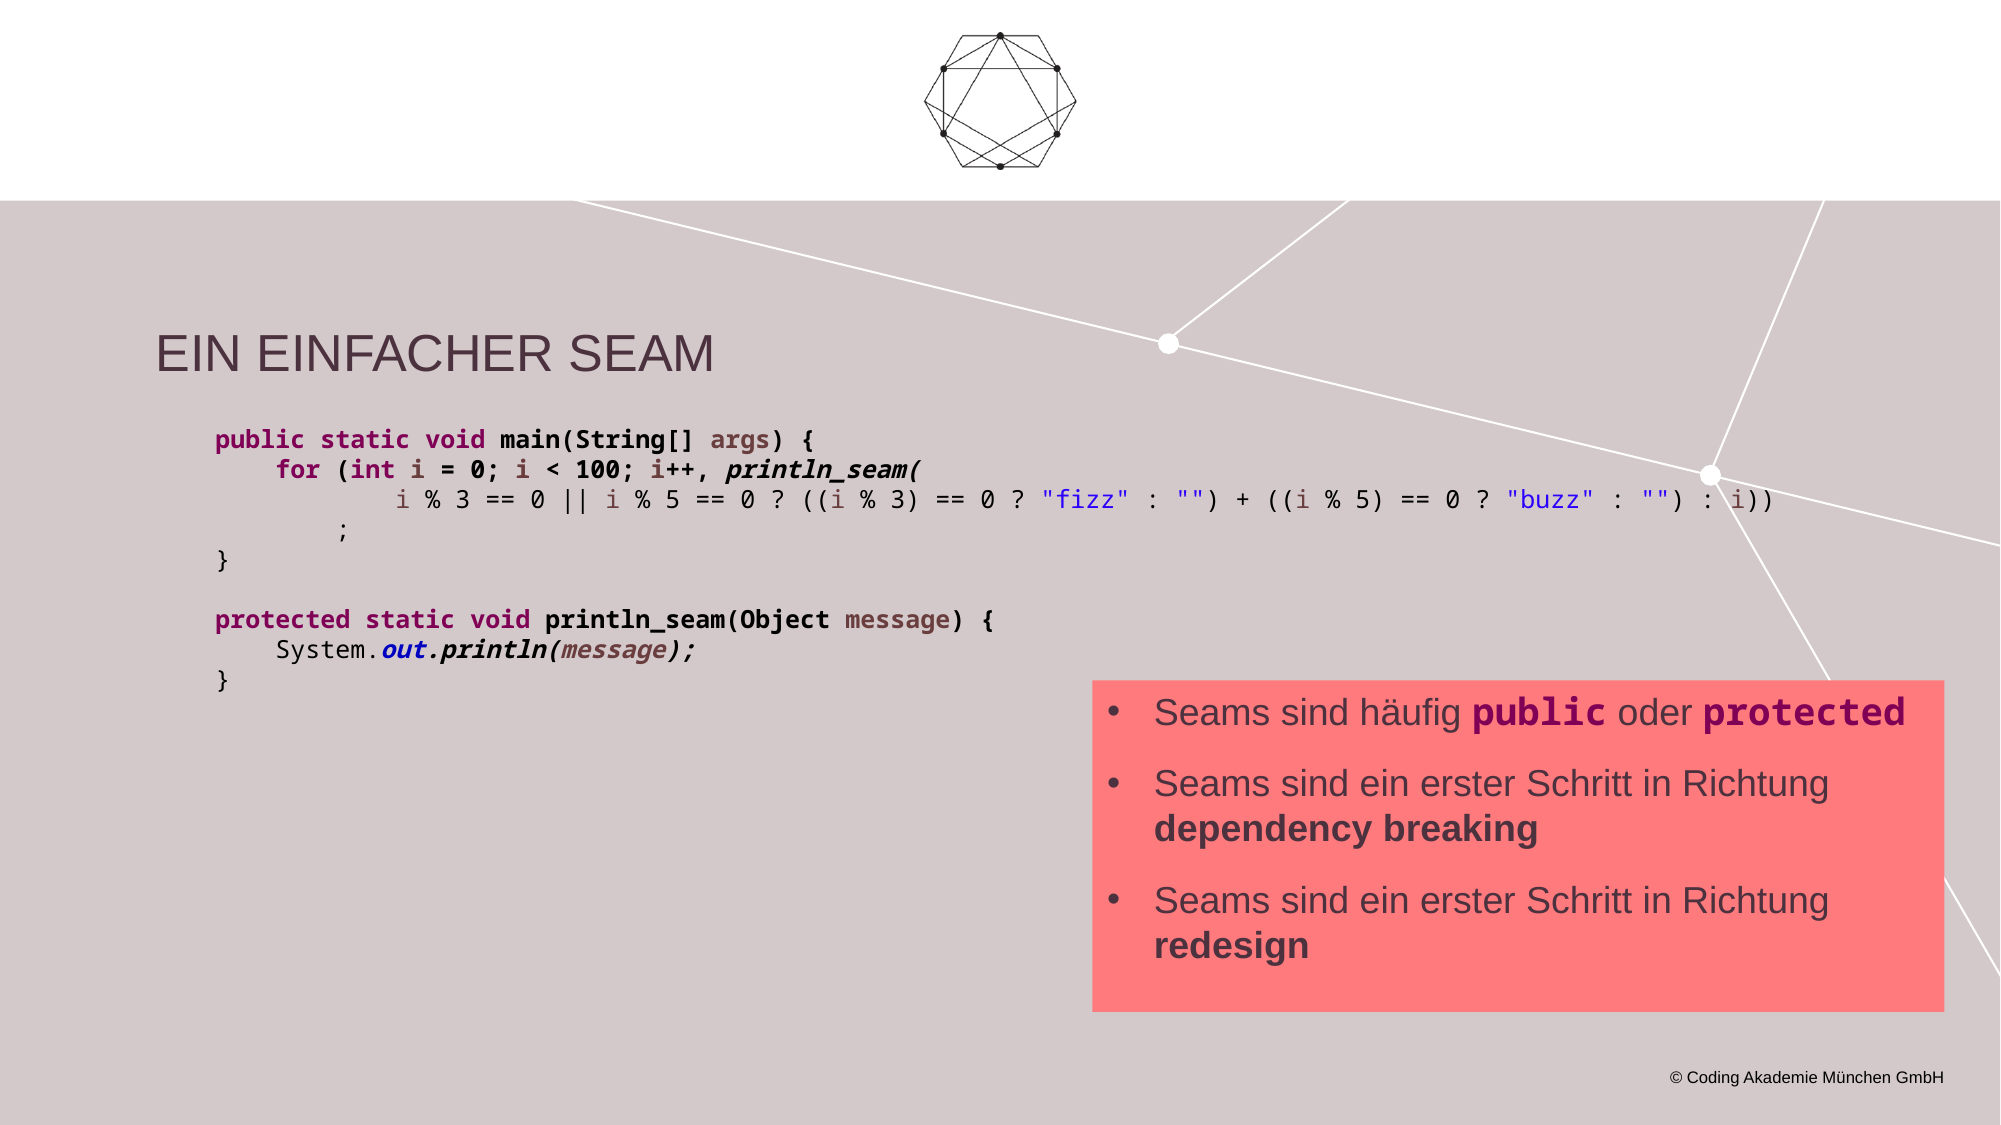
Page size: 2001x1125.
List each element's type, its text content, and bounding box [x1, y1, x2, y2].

text_box Seams sind häufig public oder protected Seams sind ein erster Schritt in Richtung dependency breaking Seams sind ein erster Schritt in Richtung redesign [1092, 680, 1945, 1012]
footer © Coding Akademie München GmbH [1354, 1069, 1945, 1088]
picture [923, 32, 1077, 170]
title Ein Einfacher Seam [155, 319, 1839, 383]
list public static void main(String[] args) { for (int i = 0; i < 100; i++, println_seam( i % 3 == 0 || i % 5 == 0 ? ((i % 3) == 0 ? "fizz" : "") + ((i % 5) == 0 ? "buzz" : "") : i)) ; } protected static void println_seam(Object message) { System.out.println(message); } [155, 419, 1839, 1006]
